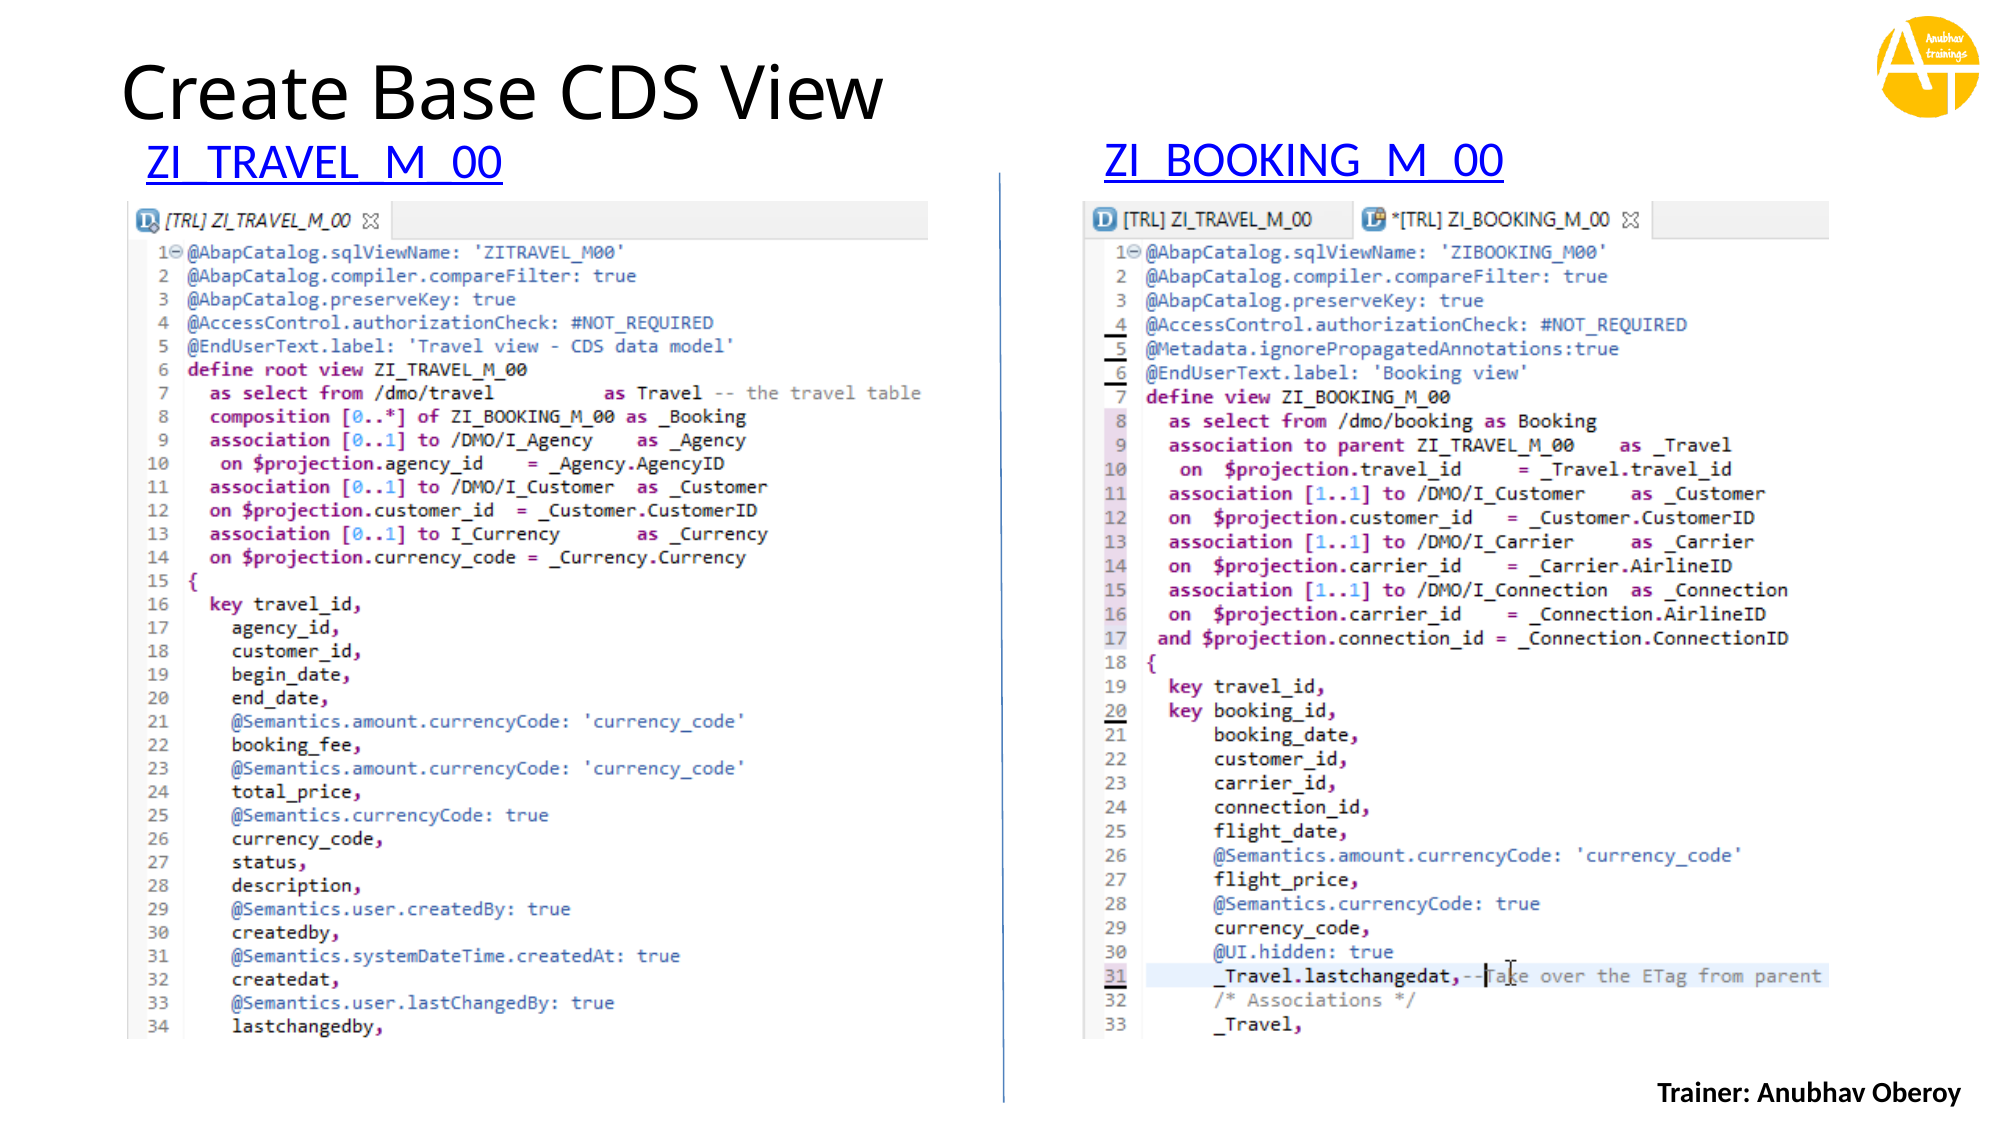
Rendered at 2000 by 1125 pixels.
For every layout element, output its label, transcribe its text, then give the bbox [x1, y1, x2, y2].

footer Trainer: Anubhav Oberoy [1625, 1061, 1994, 1121]
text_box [999, 172, 1005, 1103]
text_box ZI_TRAVEL_M_00 [131, 121, 518, 196]
title Create Base CDS View [99, 30, 1900, 148]
picture [1866, 9, 1985, 126]
text_box ZI_BOOKING_M_00 [1089, 118, 1520, 194]
picture [1082, 201, 1829, 1040]
picture [127, 201, 928, 1040]
